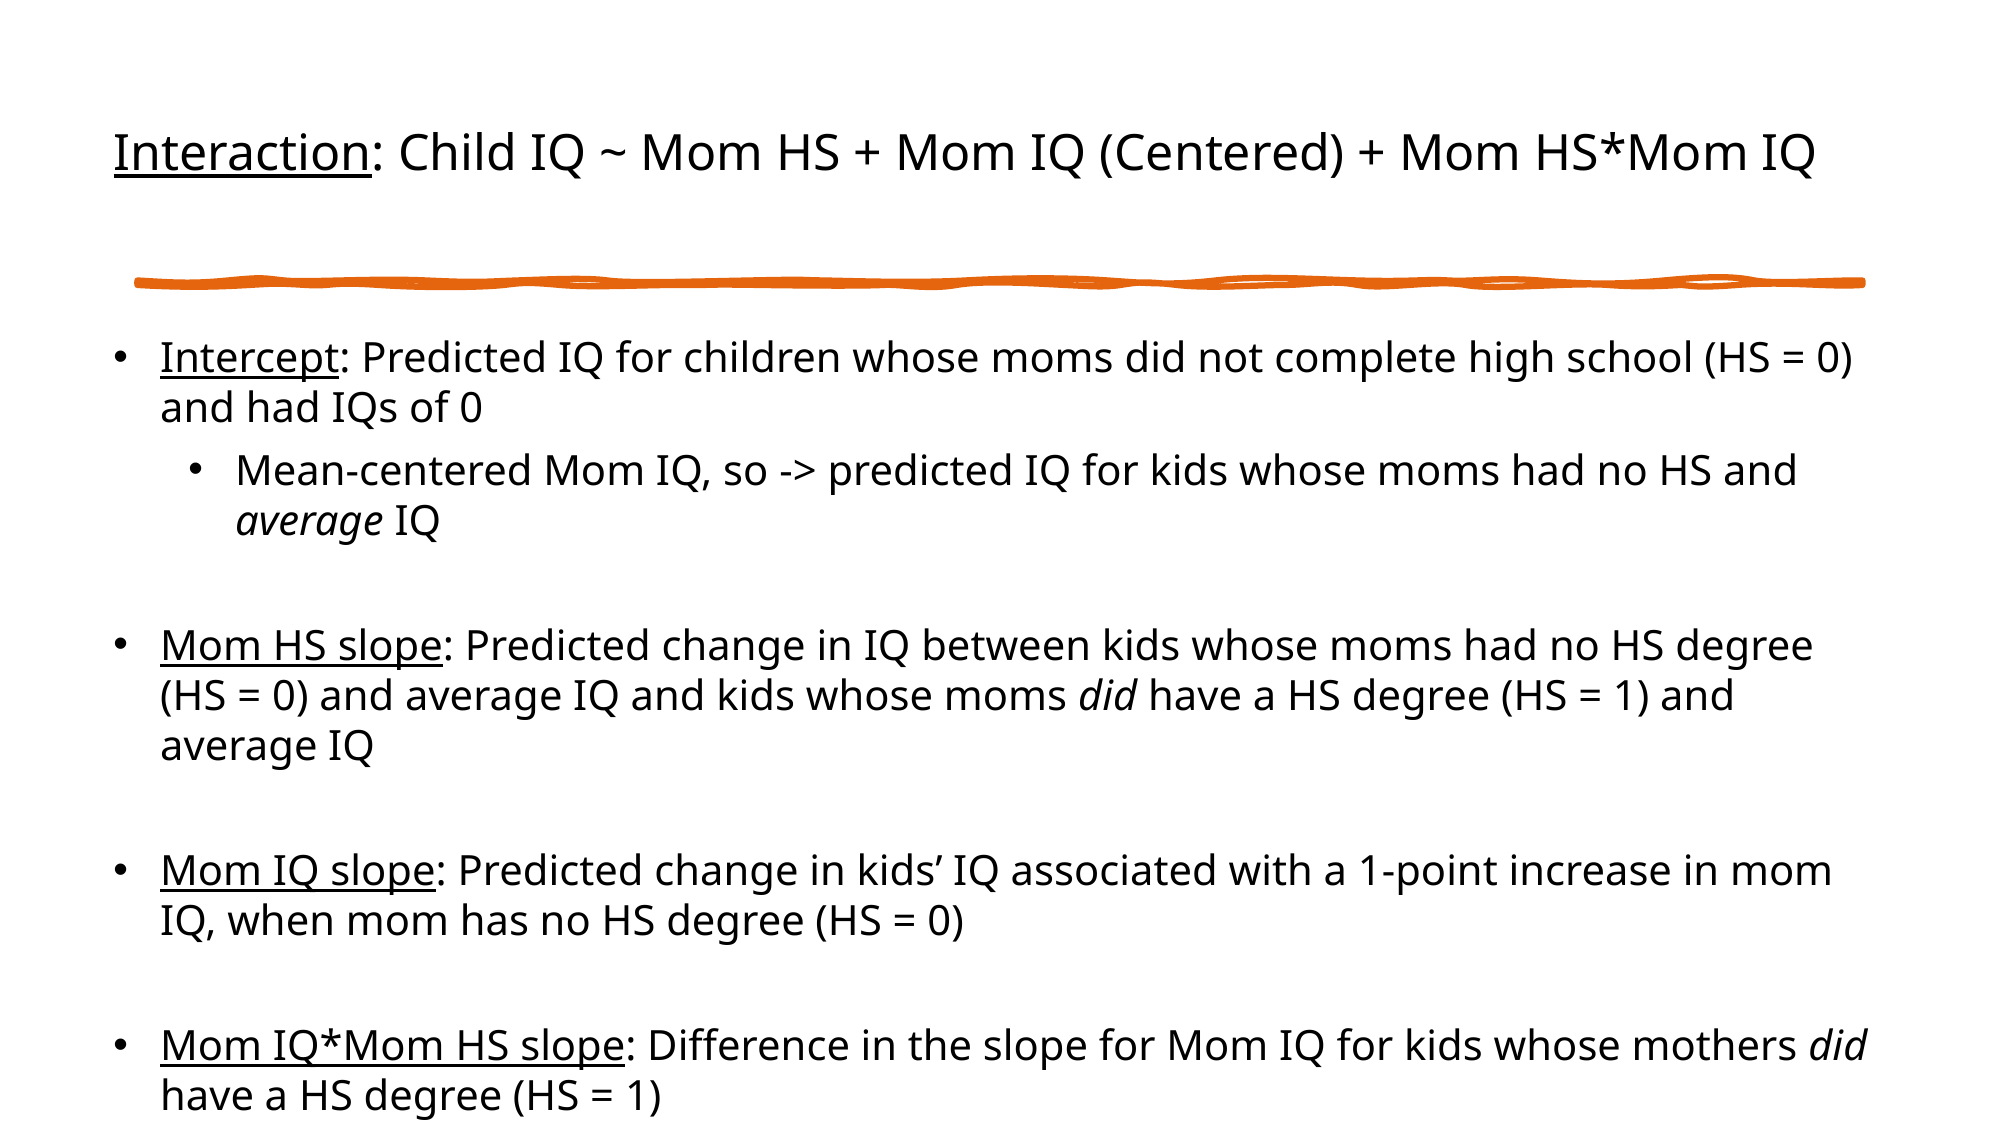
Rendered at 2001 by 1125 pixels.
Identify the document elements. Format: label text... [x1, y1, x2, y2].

title Interaction: Child IQ ~ Mom HS + Mom IQ (Centered) + Mom HS*Mom IQ [98, 41, 1902, 259]
text_box Intercept: Predicted IQ for children whose moms did not complete high school (HS = 0) and had IQs of 0 Mean-centered Mom IQ, so -> predicted IQ for kids whose moms had no HS and average IQ Mom HS slope: Predicted change in IQ between kids whose moms had no HS degree (HS = 0) and average IQ and kids whose moms did have a HS degree (HS = 1) and average IQ Mom IQ slope: Predicted change in kids’ IQ associated with a 1-point increase in mom IQ, when mom has no HS degree (HS = 0) Mom IQ*Mom HS slope: Difference in the slope for Mom IQ for kids whose mothers did have a HS degree (HS = 1) [98, 323, 1902, 1125]
